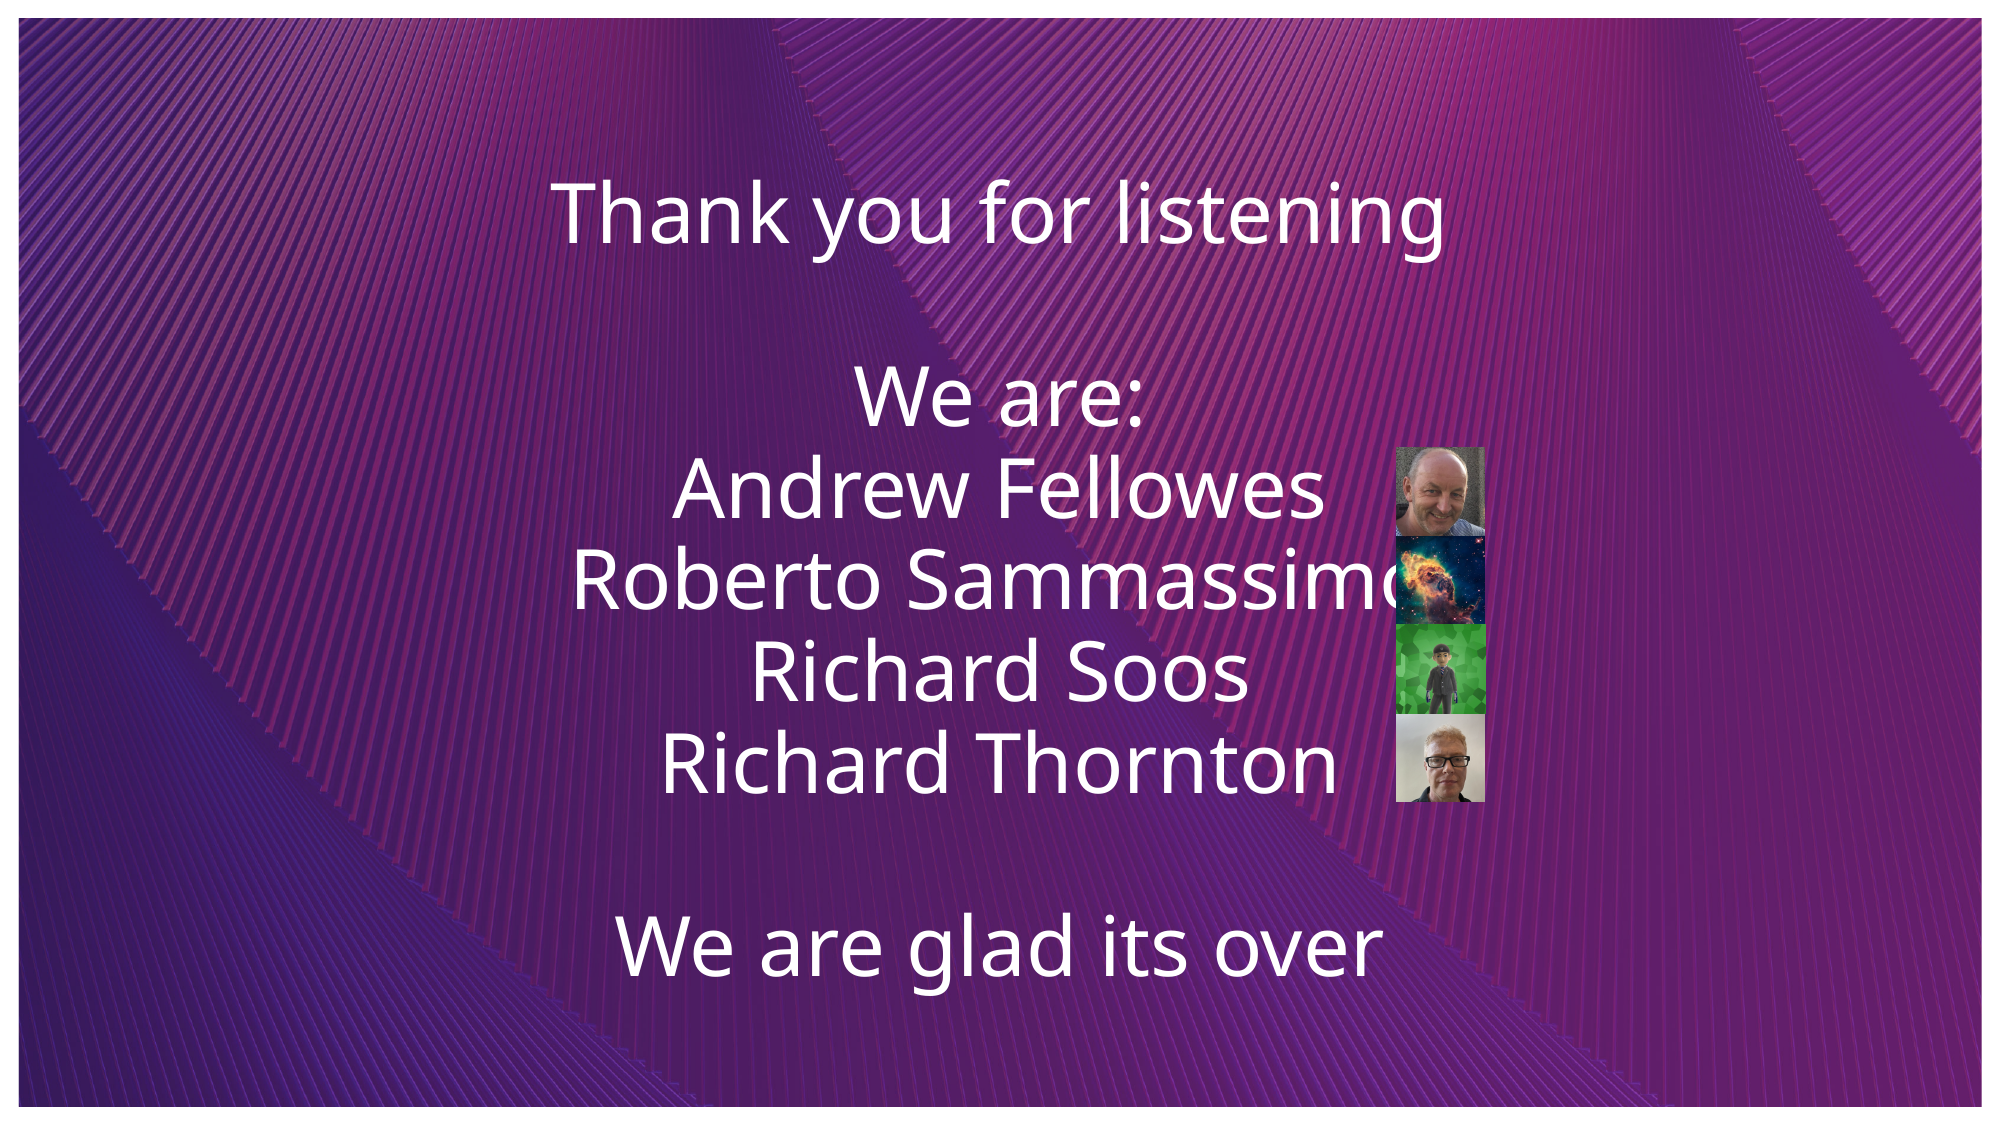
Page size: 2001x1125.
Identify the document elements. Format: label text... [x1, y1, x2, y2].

title Thank you for listening We are: Andrew Fellowes Roberto Sammassimo Richard Soos Richard Thornton We are glad its over [547, 456, 1396, 706]
picture [21, 18, 1979, 1107]
